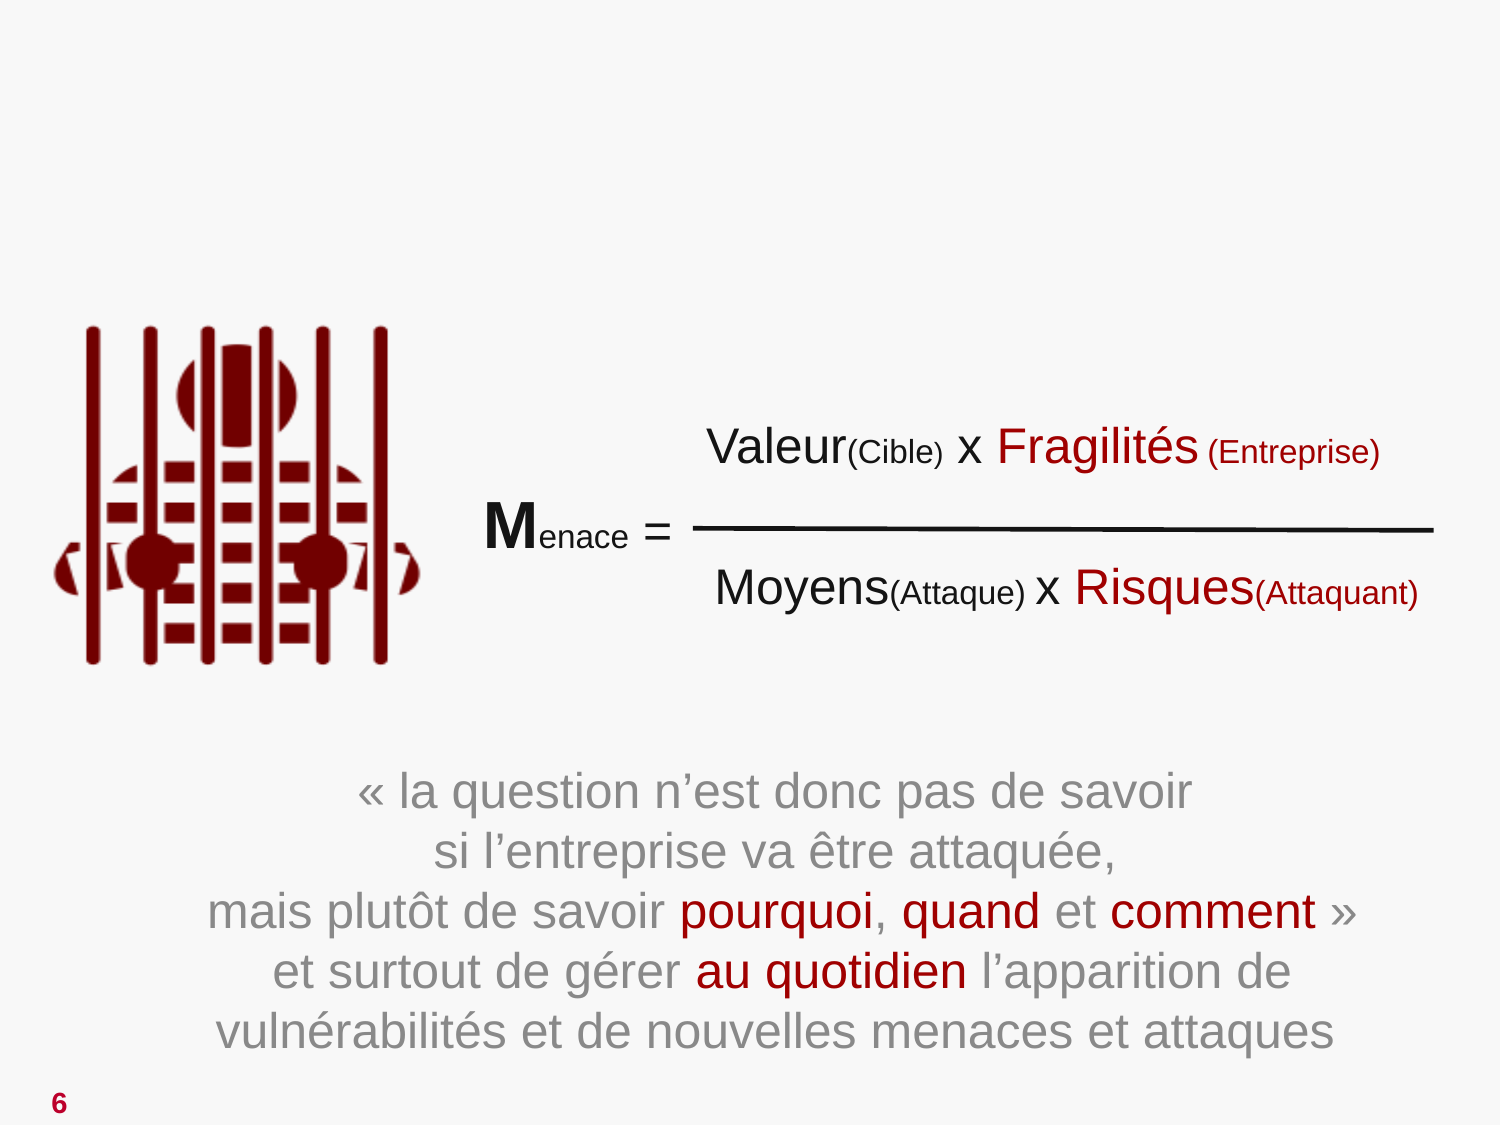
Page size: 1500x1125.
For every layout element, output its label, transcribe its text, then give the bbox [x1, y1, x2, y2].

picture [33, 322, 441, 670]
text_box « la question n’est donc pas de savoir si l’entreprise va être attaquée, mais plutôt de savoir pourquoi, quand et comment » et surtout de gérer au quotidien l’apparition de vulnérabilités et de nouvelles menaces et attaques [171, 751, 1394, 1067]
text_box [470, 408, 1436, 622]
